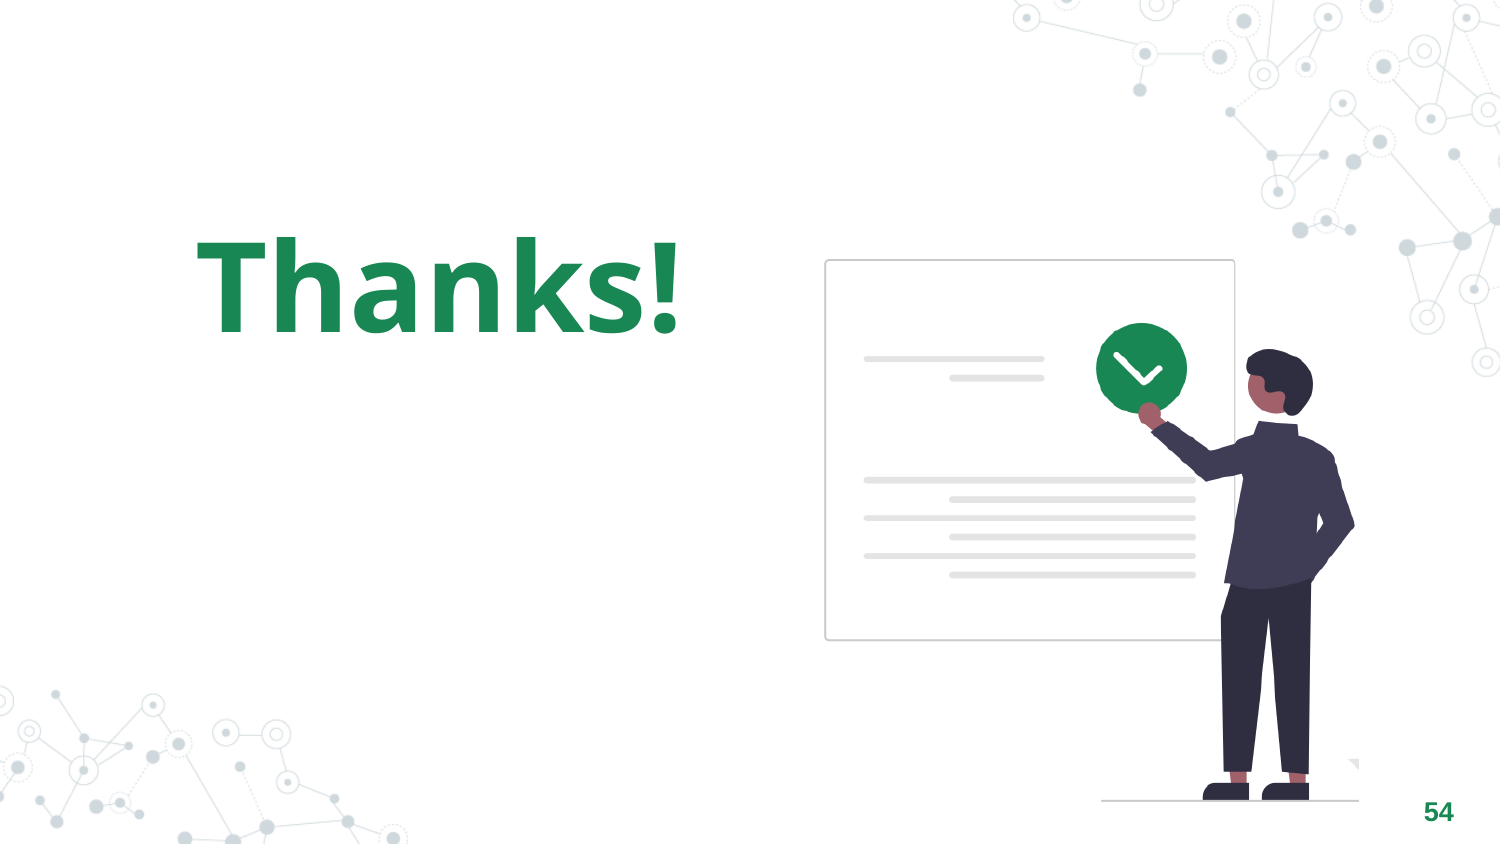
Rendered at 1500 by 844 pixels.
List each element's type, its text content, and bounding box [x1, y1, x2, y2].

picture [0, 0, 1500, 844]
title Thanks! [180, 182, 831, 373]
slide_number 54 [1378, 779, 1469, 844]
